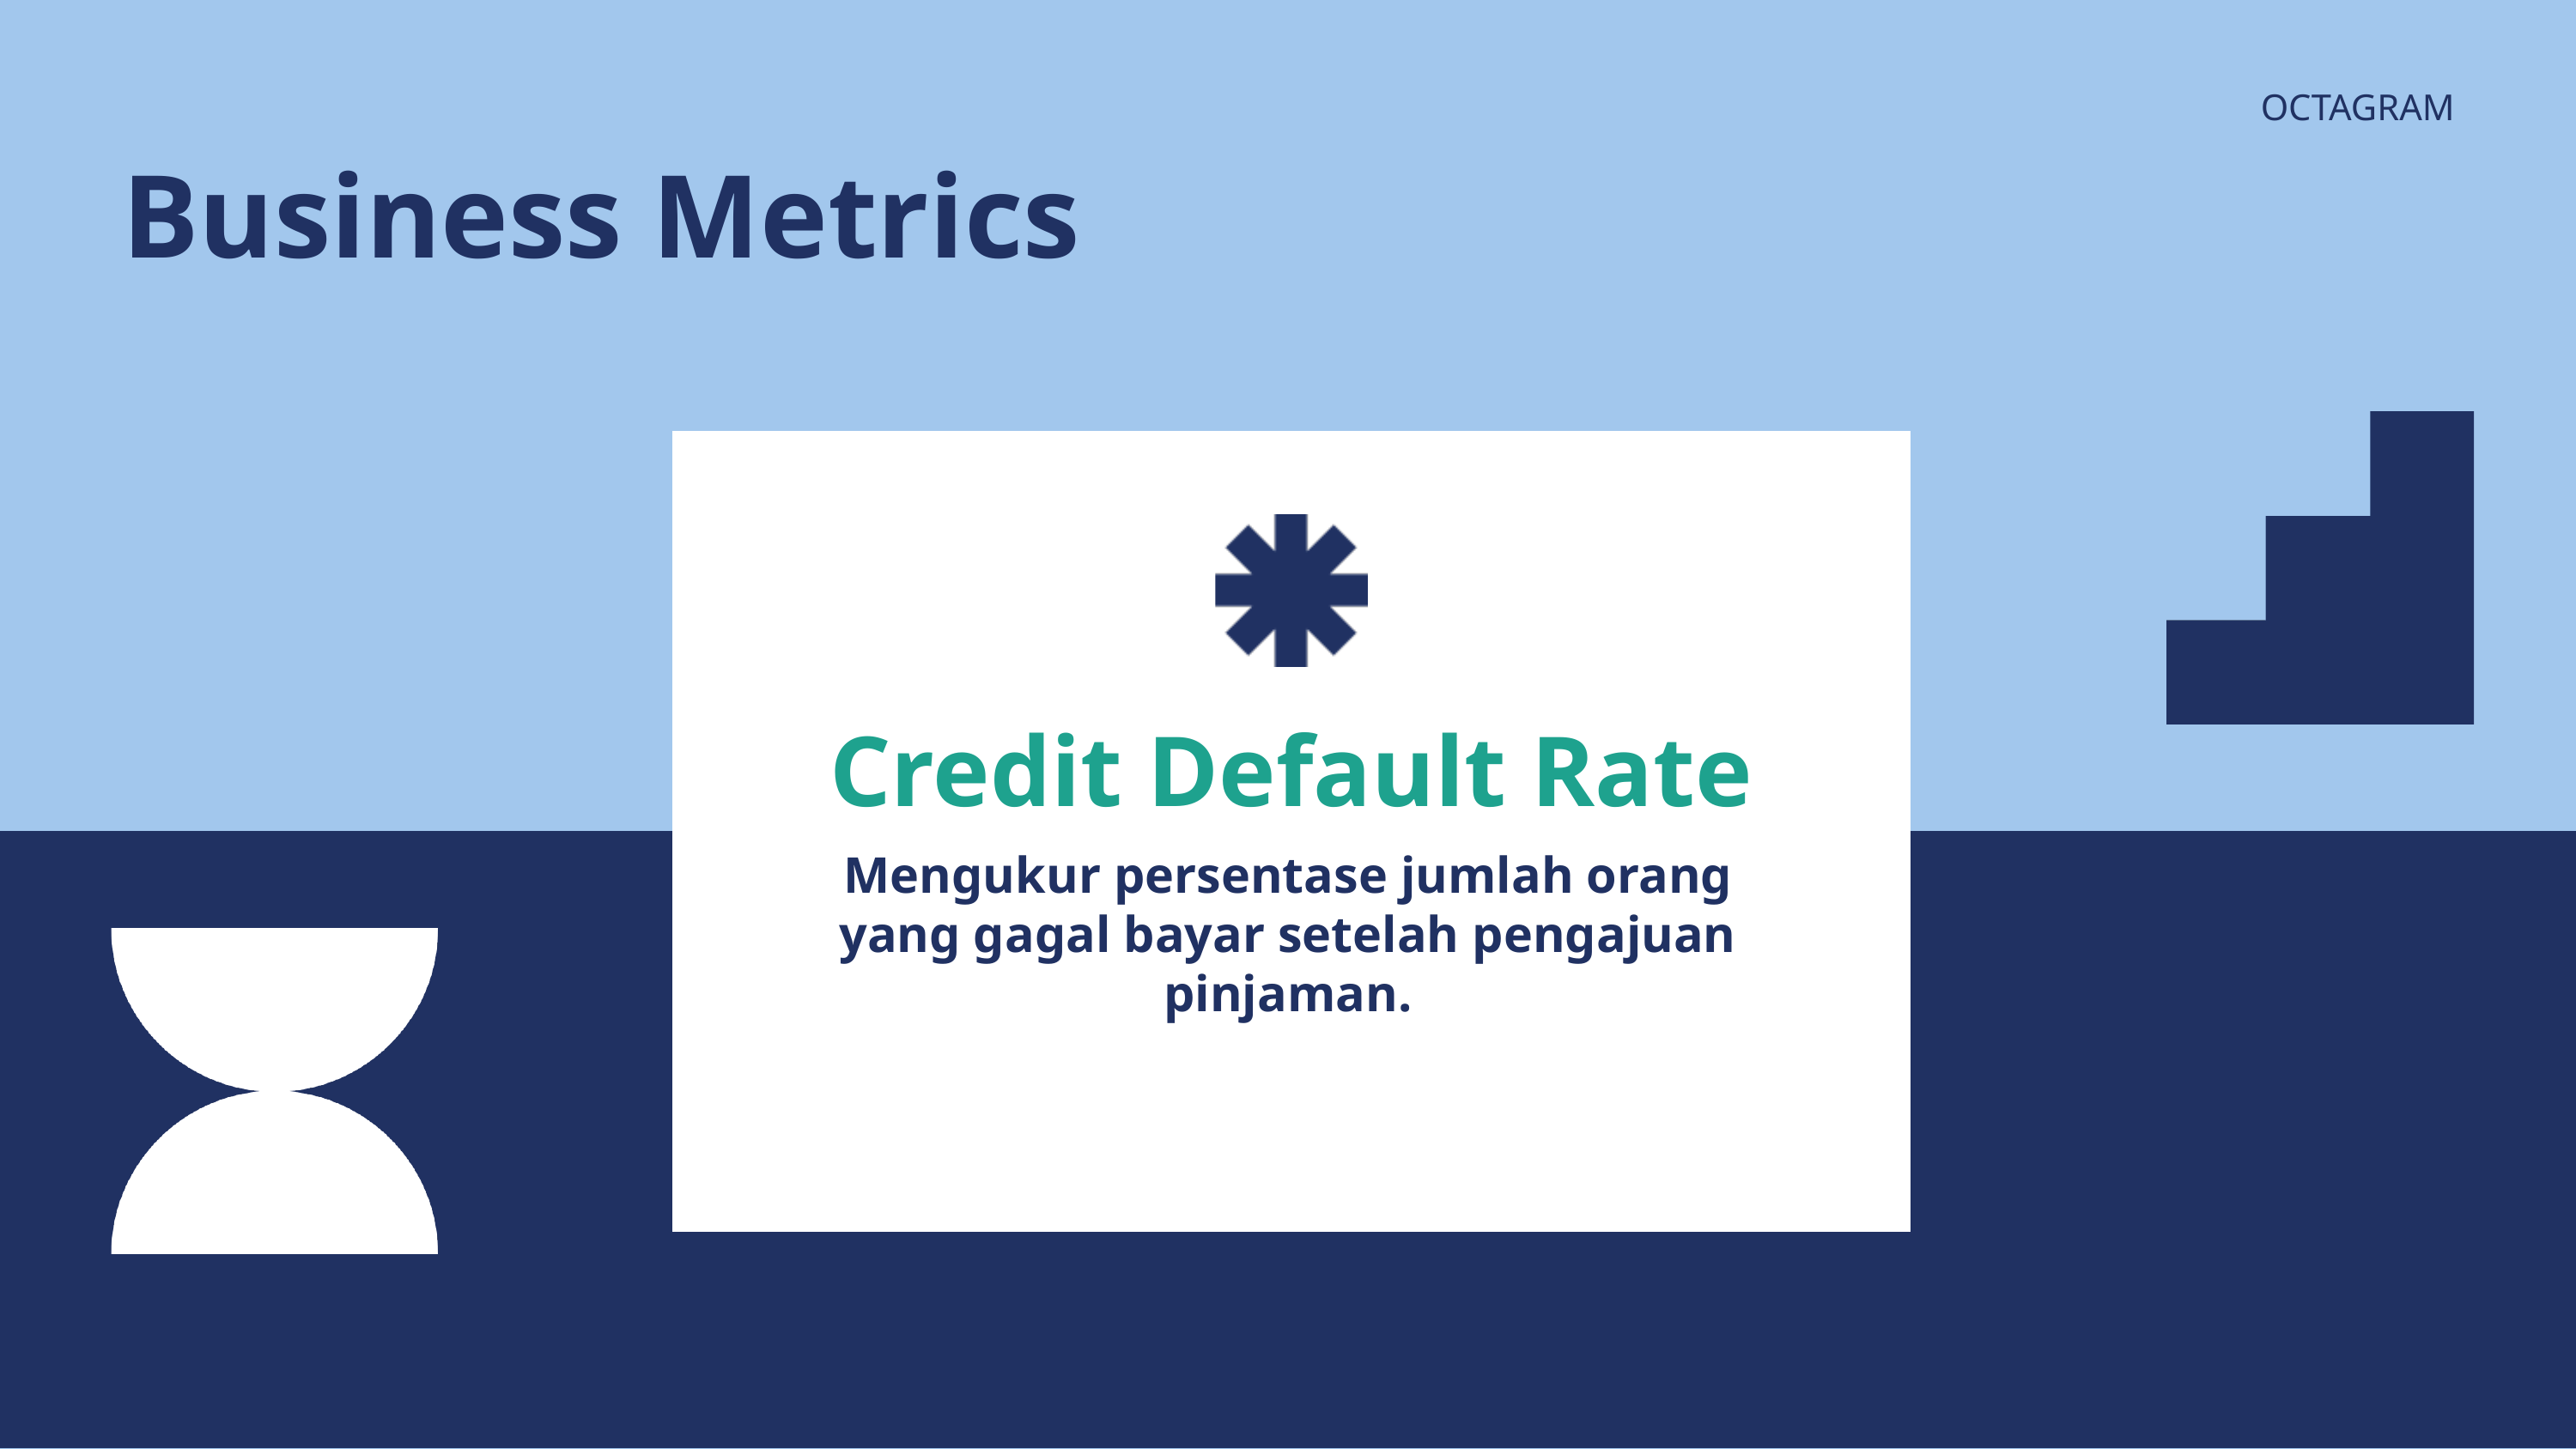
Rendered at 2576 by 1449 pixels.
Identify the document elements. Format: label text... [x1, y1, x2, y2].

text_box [671, 430, 1911, 1232]
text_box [2169, 74, 2474, 145]
text_box Business Metrics [0, 143, 1254, 282]
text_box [0, 831, 2576, 1449]
text_box [2166, 411, 2475, 724]
